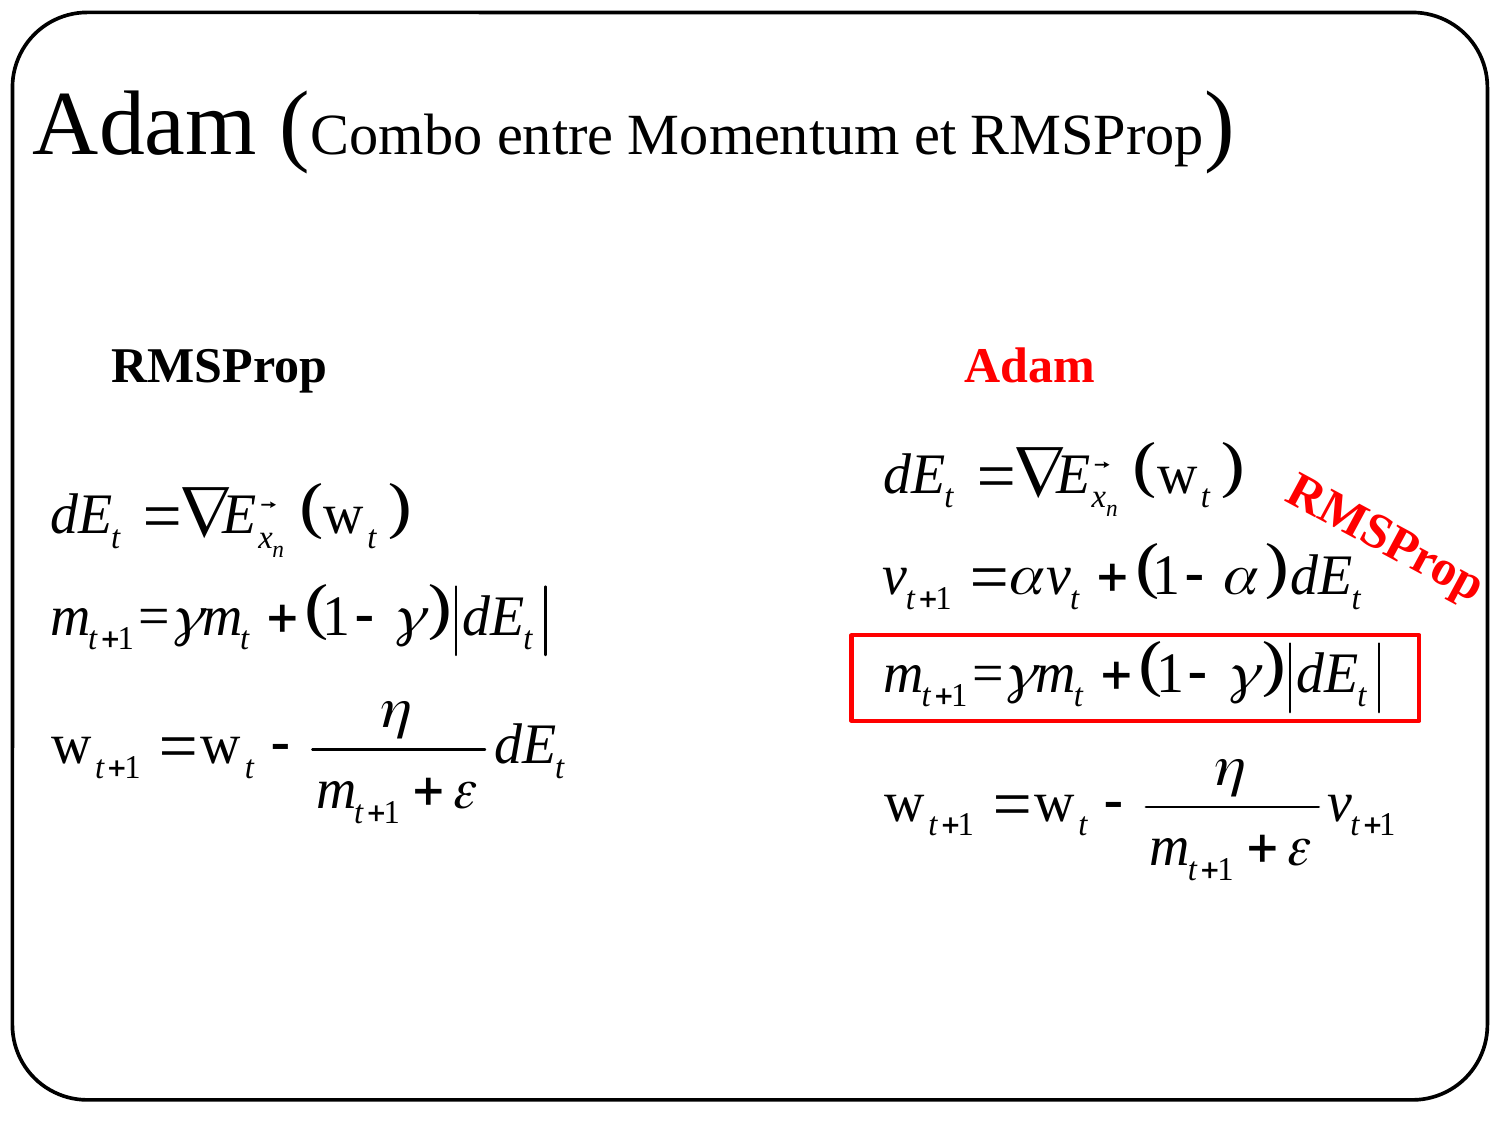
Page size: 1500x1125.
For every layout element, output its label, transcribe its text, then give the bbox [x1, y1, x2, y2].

text_box Adam [949, 324, 1110, 400]
picture [874, 433, 1407, 892]
text_box RMSProp [1410, 503, 1500, 626]
text_box [1410, 633, 1421, 723]
text_box Adam (Combo entre Momentum et RMSProp) [18, 24, 1465, 212]
text_box [849, 633, 869, 723]
text_box RMSProp [96, 324, 342, 400]
picture [41, 472, 578, 836]
